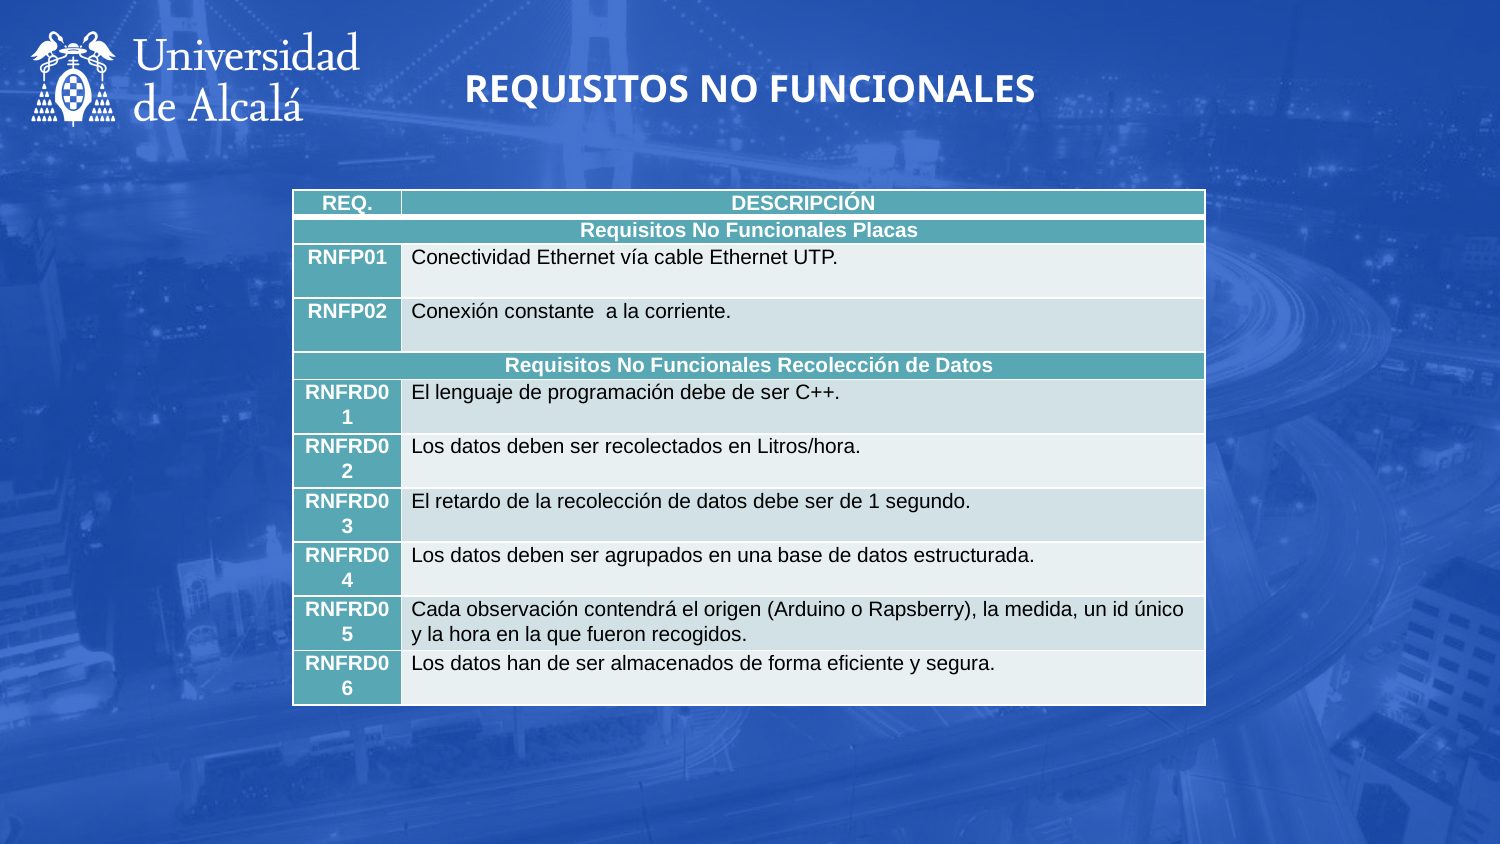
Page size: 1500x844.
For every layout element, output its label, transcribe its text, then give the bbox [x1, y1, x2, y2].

table_header DESCRIPCIÓN [402, 191, 1204, 214]
table_cell Requisitos No Funcionales Recolección de Datos [294, 353, 1204, 379]
table_cell Conectividad Ethernet vía cable Ethernet UTP. [402, 245, 1204, 297]
table_header REQ. [294, 191, 401, 214]
table_cell Conexión constante a la corriente. [402, 299, 1204, 351]
table_cell RNFRD05 [294, 597, 401, 650]
table_cell Los datos han de ser almacenados de forma eficiente y segura. [402, 651, 1204, 704]
table_cell Requisitos No Funcionales Placas [294, 220, 1204, 243]
table_cell RNFP01 [294, 245, 401, 297]
table_cell Los datos deben ser agrupados en una base de datos estructurada. [402, 543, 1204, 595]
table_cell RNFRD01 [294, 380, 401, 433]
table_cell El lenguaje de programación debe de ser C++. [402, 380, 1204, 433]
table_cell RNFRD02 [294, 435, 401, 487]
title REQUISITOS NO FUNCIONALES [362, 49, 1305, 133]
picture [30, 30, 360, 127]
table_cell RNFP02 [294, 299, 401, 351]
table_cell RNFRD06 [294, 651, 401, 704]
table_cell El retardo de la recolección de datos debe ser de 1 segundo. [402, 489, 1204, 541]
table_cell RNFRD04 [294, 543, 401, 595]
table_cell Cada observación contendrá el origen (Arduino o Rapsberry), la medida, un id único y la hora en la que fueron recogidos. [402, 597, 1204, 650]
table_cell RNFRD03 [294, 489, 401, 541]
table_cell Los datos deben ser recolectados en Litros/hora. [402, 435, 1204, 487]
